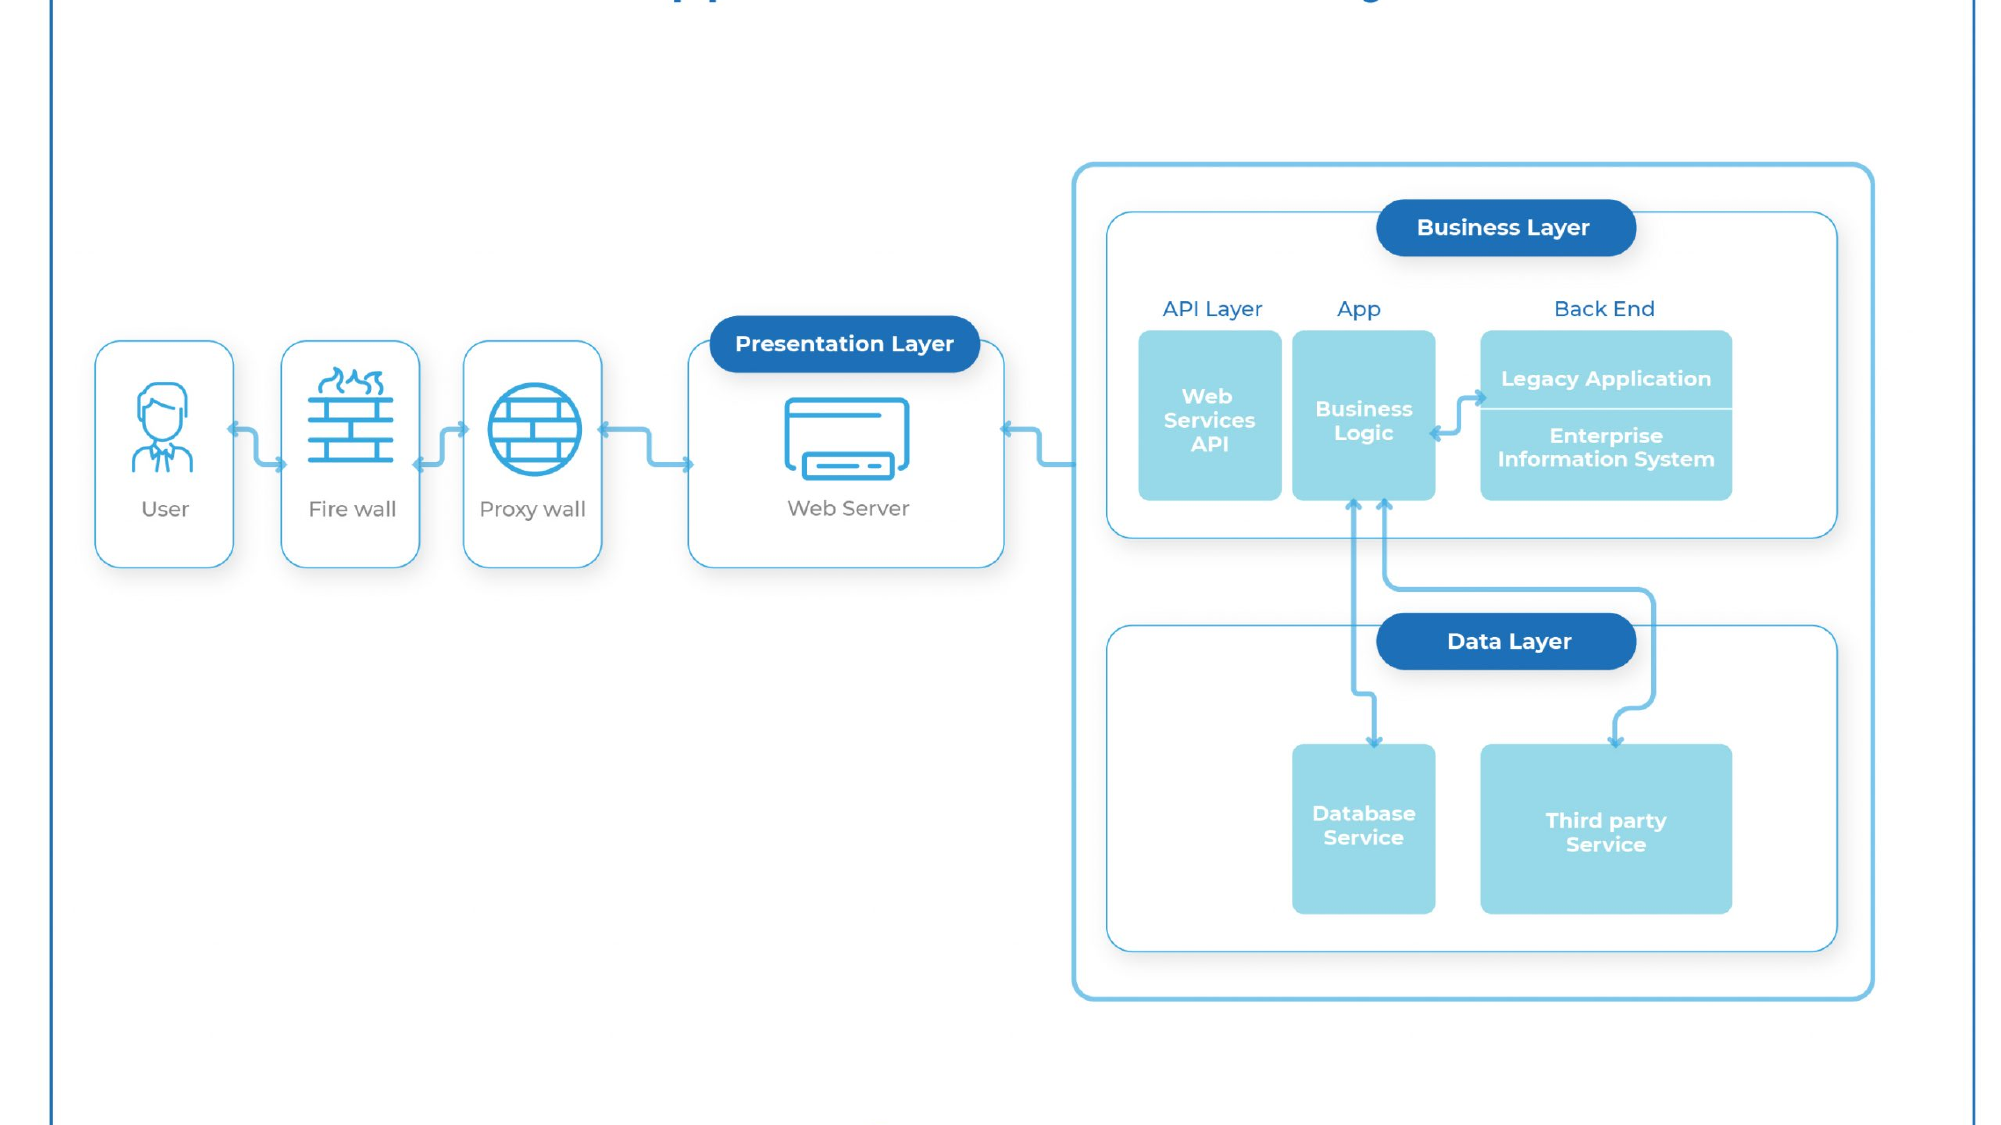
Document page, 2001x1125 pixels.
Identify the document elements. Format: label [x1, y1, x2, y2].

list [0, 0, 2000, 1125]
